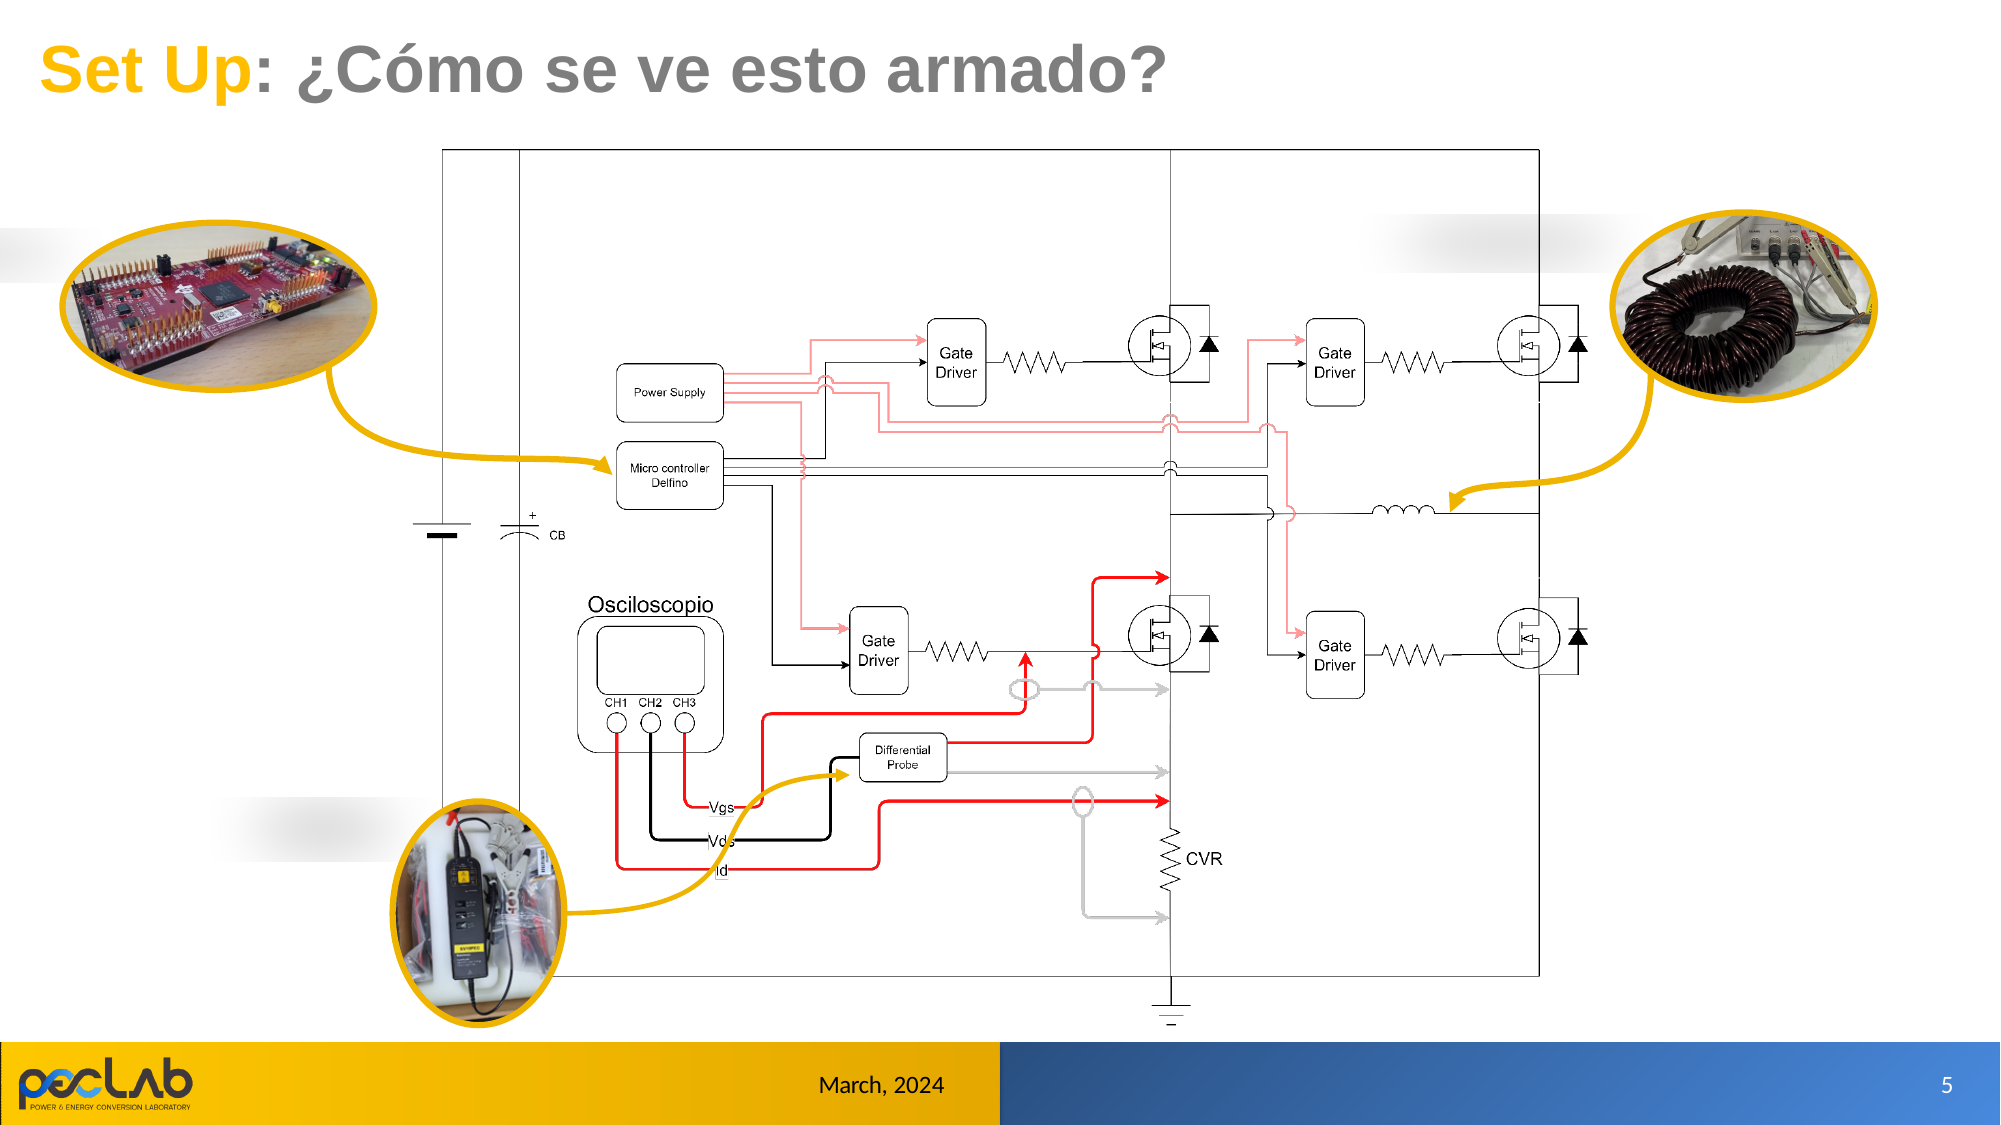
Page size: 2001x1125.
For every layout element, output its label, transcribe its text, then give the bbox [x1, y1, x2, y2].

text_box Set Up: ¿Cómo se ve esto armado? [37, 23, 1973, 106]
text_box 5 [1934, 1072, 1973, 1099]
picture [62, 222, 375, 391]
picture [0, 1039, 2000, 1125]
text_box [1480, 341, 1621, 544]
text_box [564, 774, 851, 914]
picture [1612, 212, 1876, 401]
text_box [415, 278, 526, 563]
picture [392, 149, 1588, 1026]
footer March, 2024 [816, 1072, 988, 1125]
